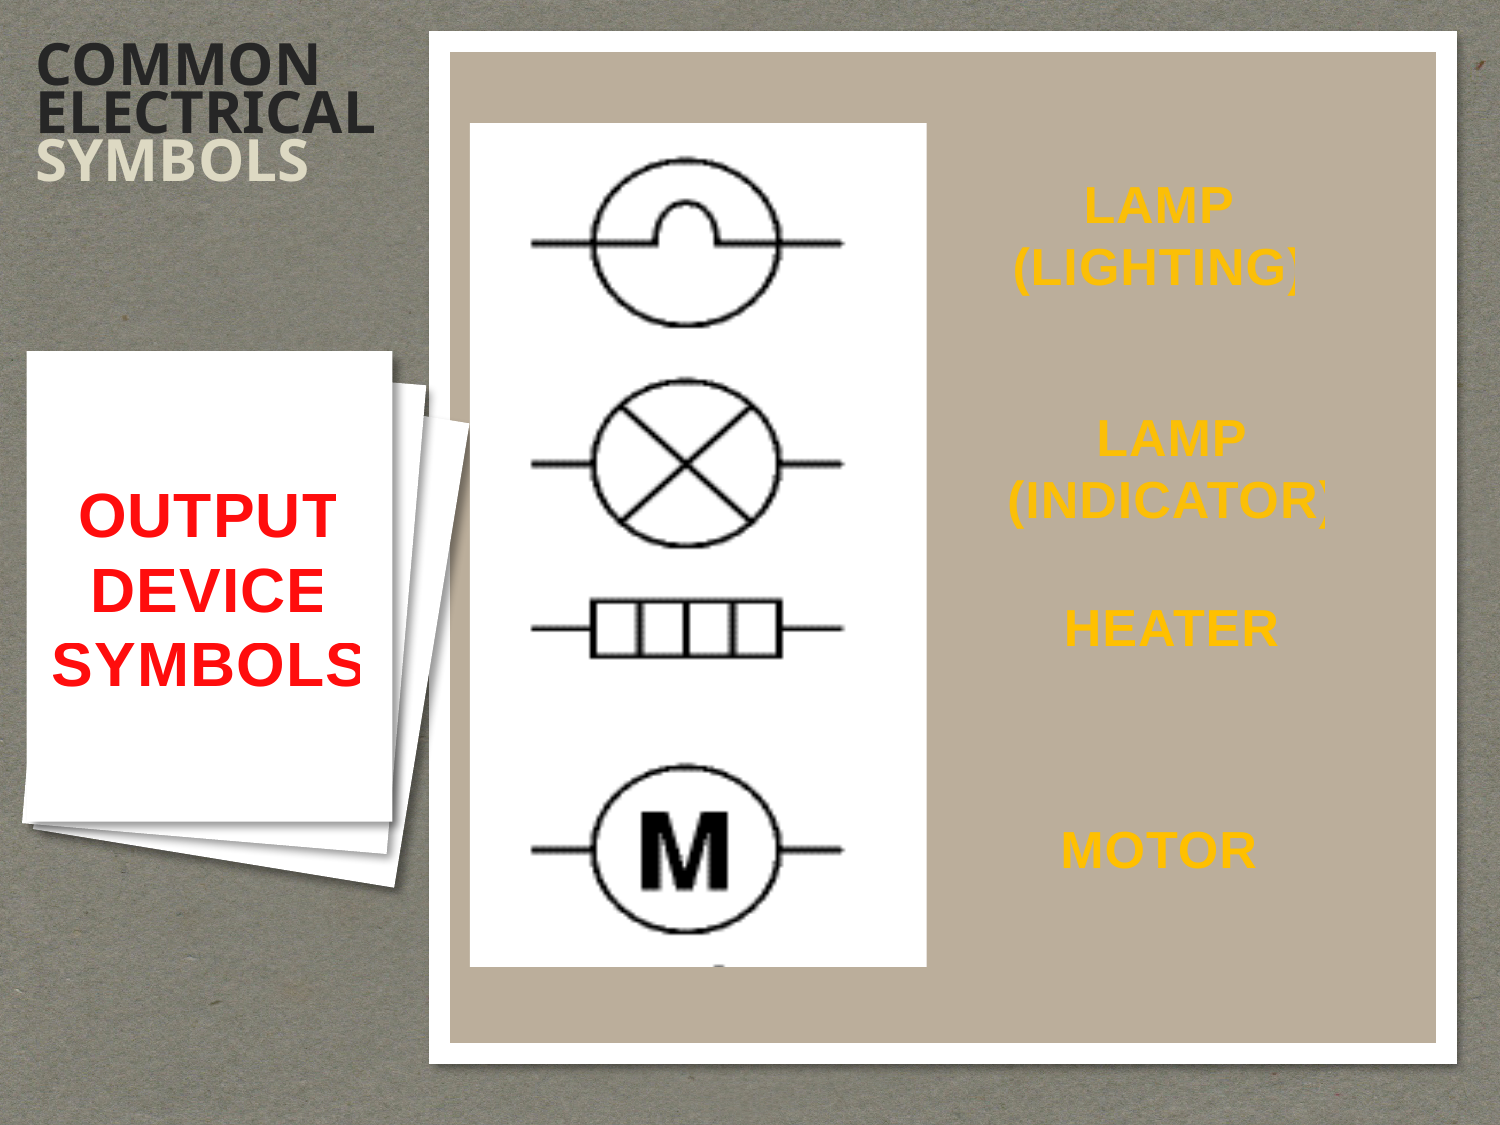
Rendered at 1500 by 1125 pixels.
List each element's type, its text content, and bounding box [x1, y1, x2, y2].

text_box LAMP (LIGHTING) [981, 163, 1337, 304]
text_box [438, 553, 1449, 1056]
text_box [438, 40, 1449, 587]
text_box MOTOR [932, 809, 1447, 887]
text_box LAMP (INDICATOR) [981, 396, 1362, 537]
picture [0, 0, 1500, 1125]
text_box COMMON ELECTRICAL SYMBOLS [21, 41, 424, 201]
text_box HEATER [932, 587, 1460, 665]
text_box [26, 350, 435, 862]
